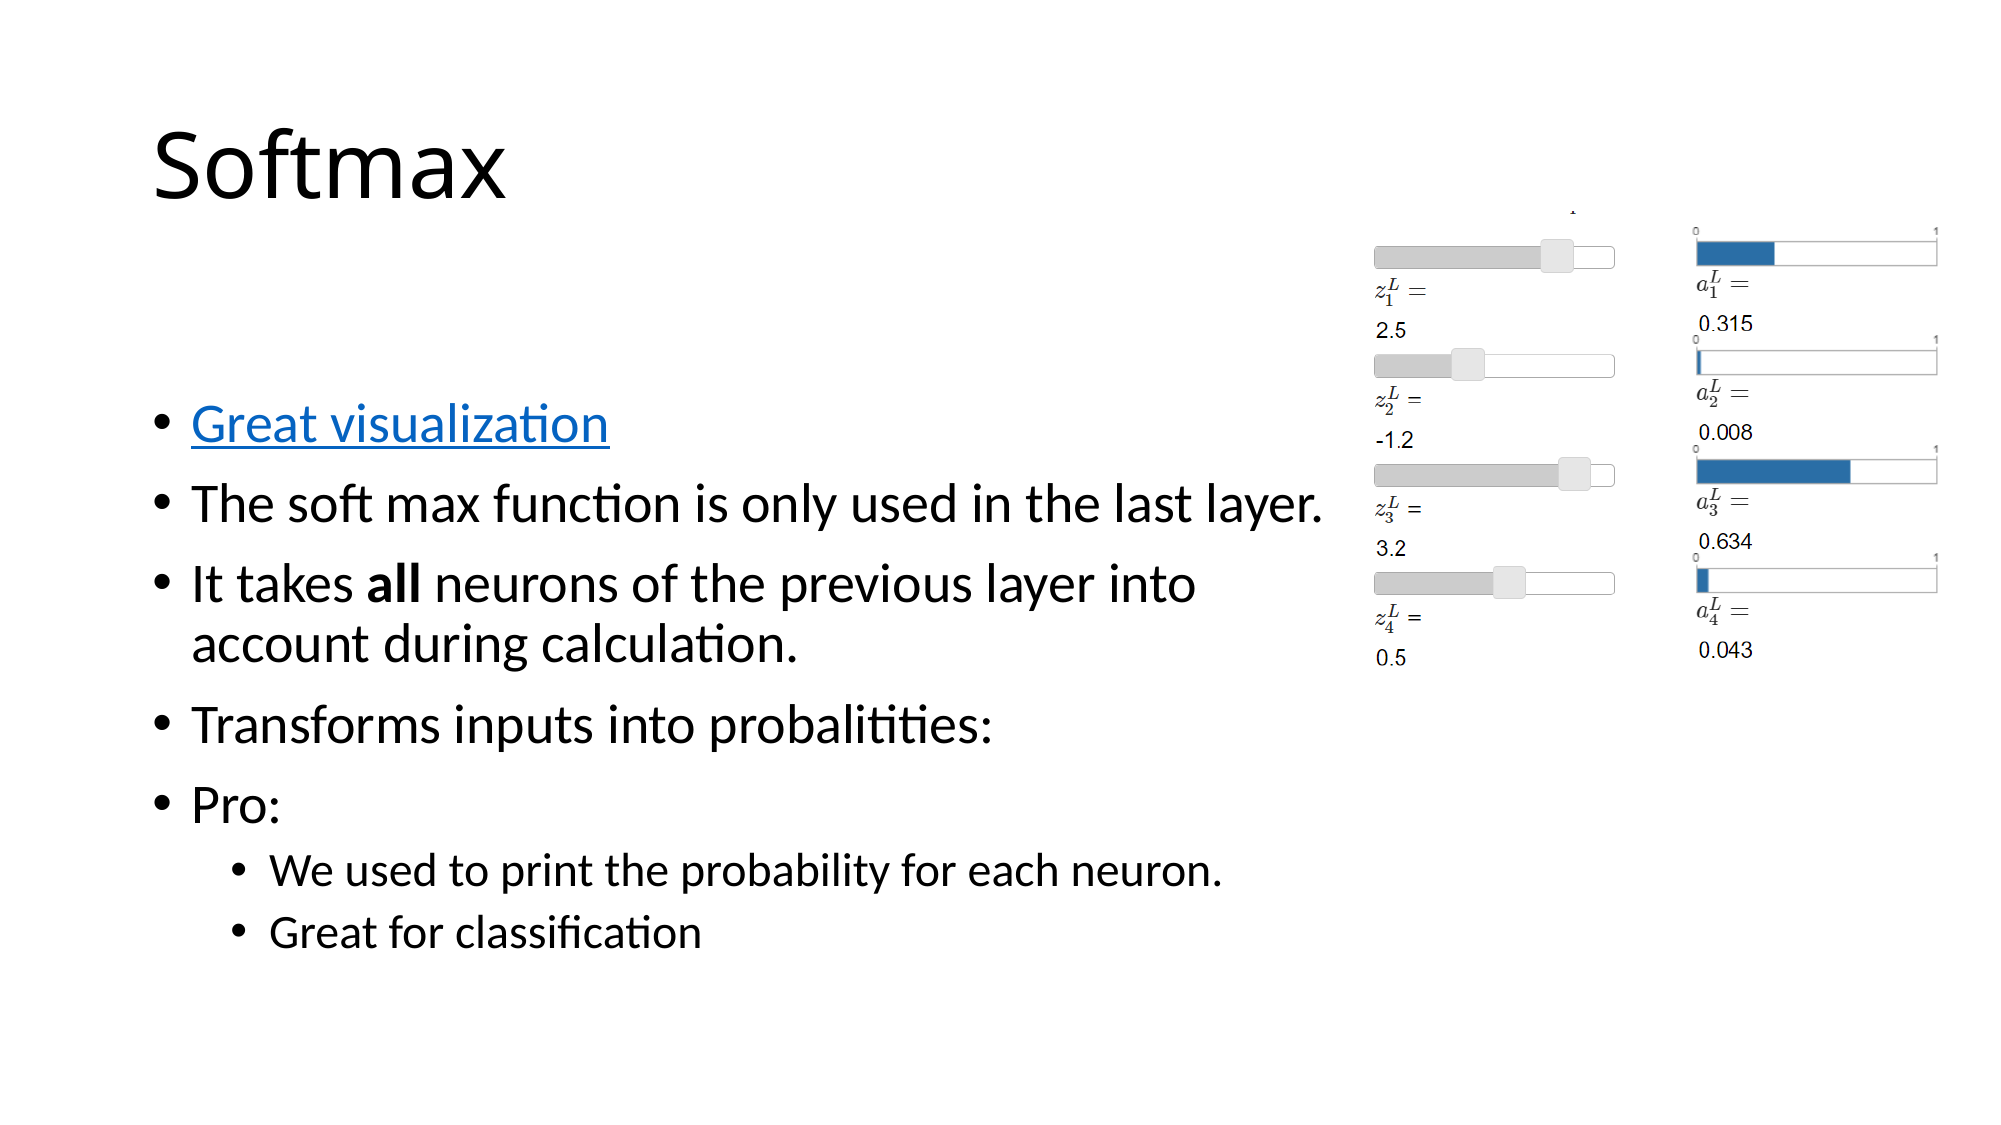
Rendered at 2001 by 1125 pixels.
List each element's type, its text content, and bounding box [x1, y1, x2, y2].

title Softmax [137, 59, 1863, 278]
picture [1352, 211, 1964, 689]
